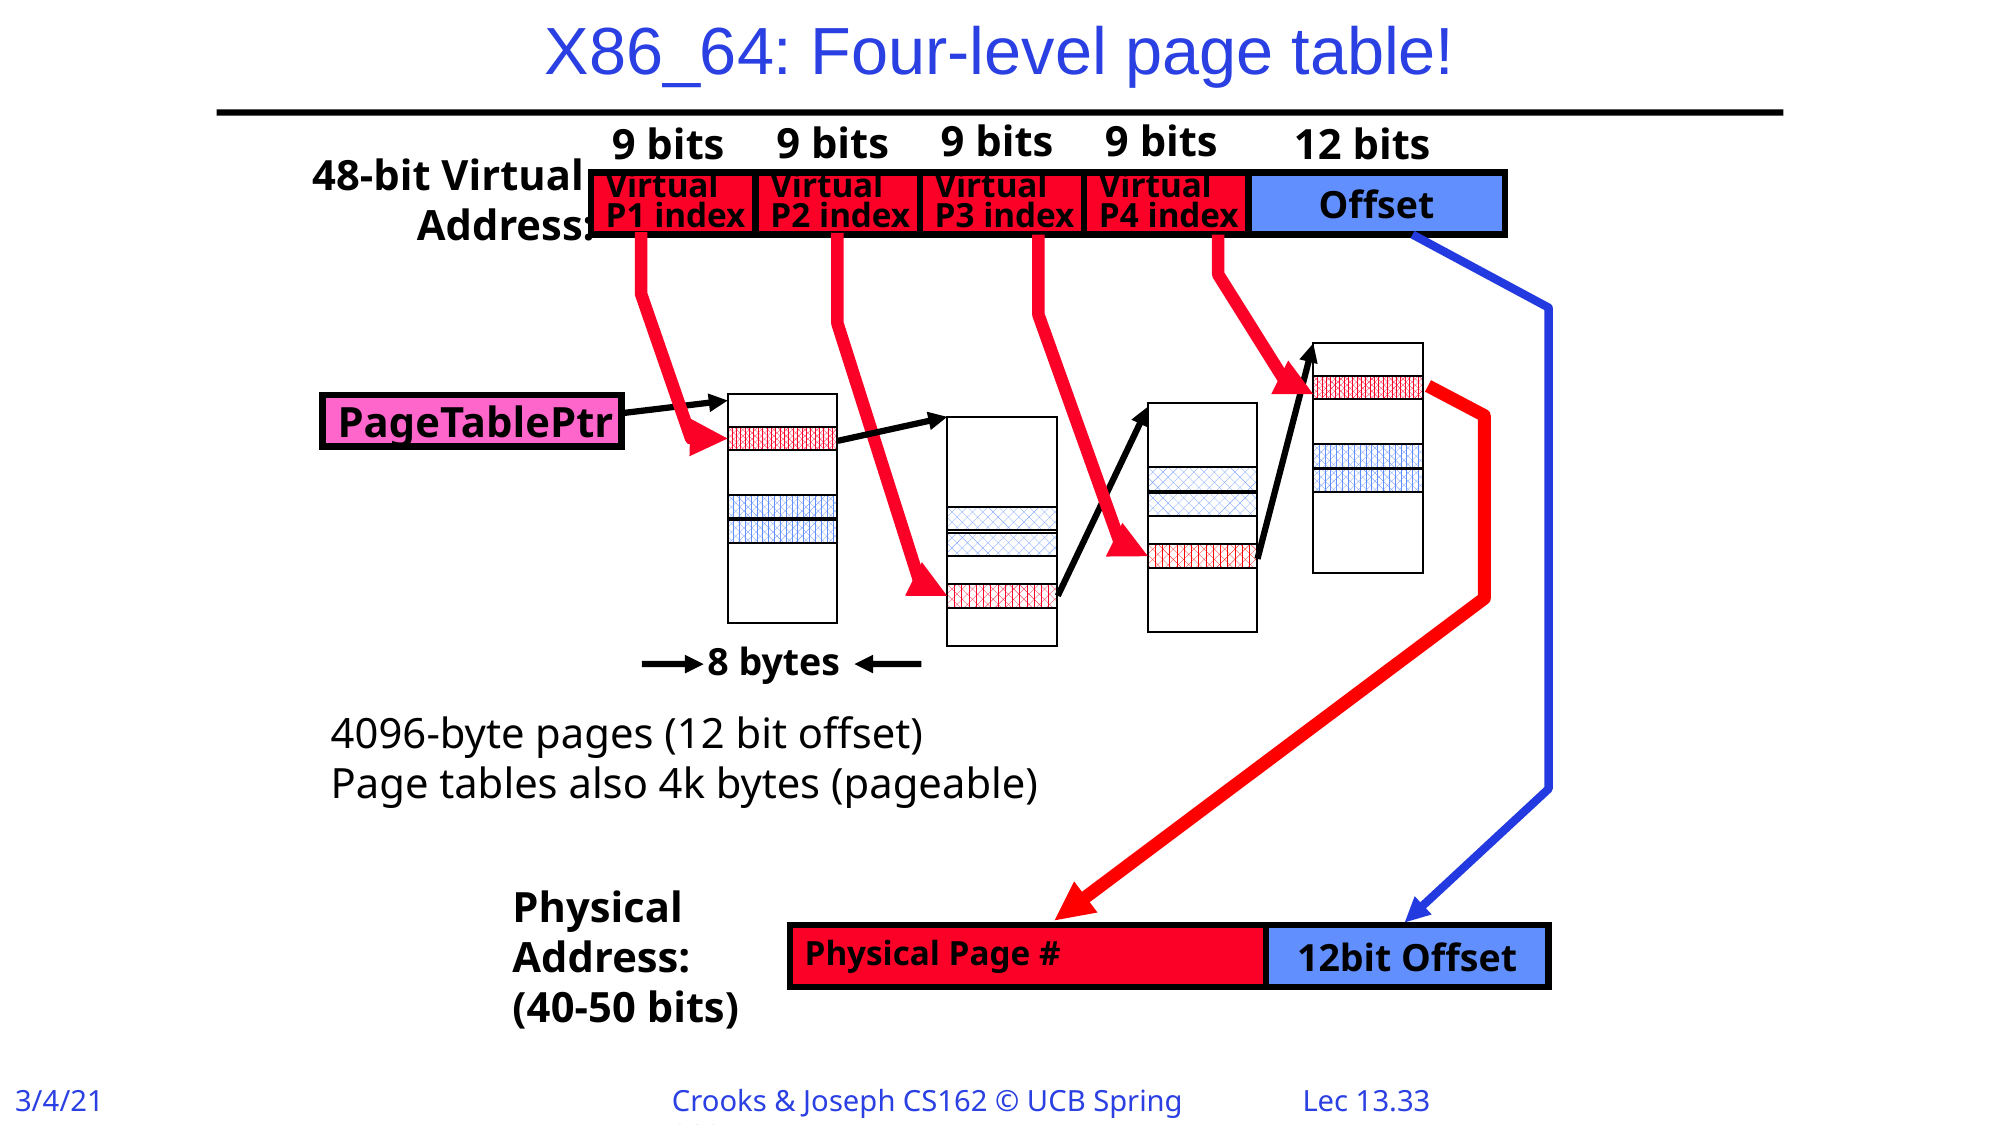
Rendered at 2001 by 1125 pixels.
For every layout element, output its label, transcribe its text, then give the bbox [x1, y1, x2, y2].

text_box [842, 413, 945, 441]
text_box [1089, 386, 1485, 871]
text_box Virtual P4 index [1084, 172, 1249, 235]
text_box 4096-byte pages (12 bit offset) Page tables also 4k bytes (pageable) [315, 699, 1053, 815]
text_box Offset [1249, 172, 1505, 235]
text_box 9 bits [930, 116, 1064, 170]
text_box [1405, 234, 1549, 871]
text_box 12 bits [1283, 119, 1442, 172]
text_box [727, 393, 838, 624]
text_box PageTablePtr [322, 394, 622, 447]
text_box 9 bits [1094, 116, 1228, 170]
title X86_64: Four-level page table! [529, 12, 1470, 172]
text_box 9 bits [765, 118, 900, 172]
text_box Virtual P3 index [919, 172, 1084, 235]
text_box [1118, 411, 1142, 468]
text_box [872, 429, 941, 603]
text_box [1147, 402, 1258, 633]
text_box [1038, 234, 1142, 563]
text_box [946, 416, 1057, 647]
text_box [713, 395, 722, 409]
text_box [1313, 343, 1424, 573]
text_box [505, 872, 1549, 1040]
text_box Virtual P1 index [590, 172, 756, 235]
text_box Virtual P2 index [756, 172, 919, 235]
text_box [641, 638, 922, 689]
text_box [1218, 234, 1307, 401]
text_box [837, 232, 897, 433]
text_box 9 bits [601, 119, 736, 172]
text_box [640, 232, 722, 445]
text_box 48-bit Virtual Address: [297, 141, 610, 257]
